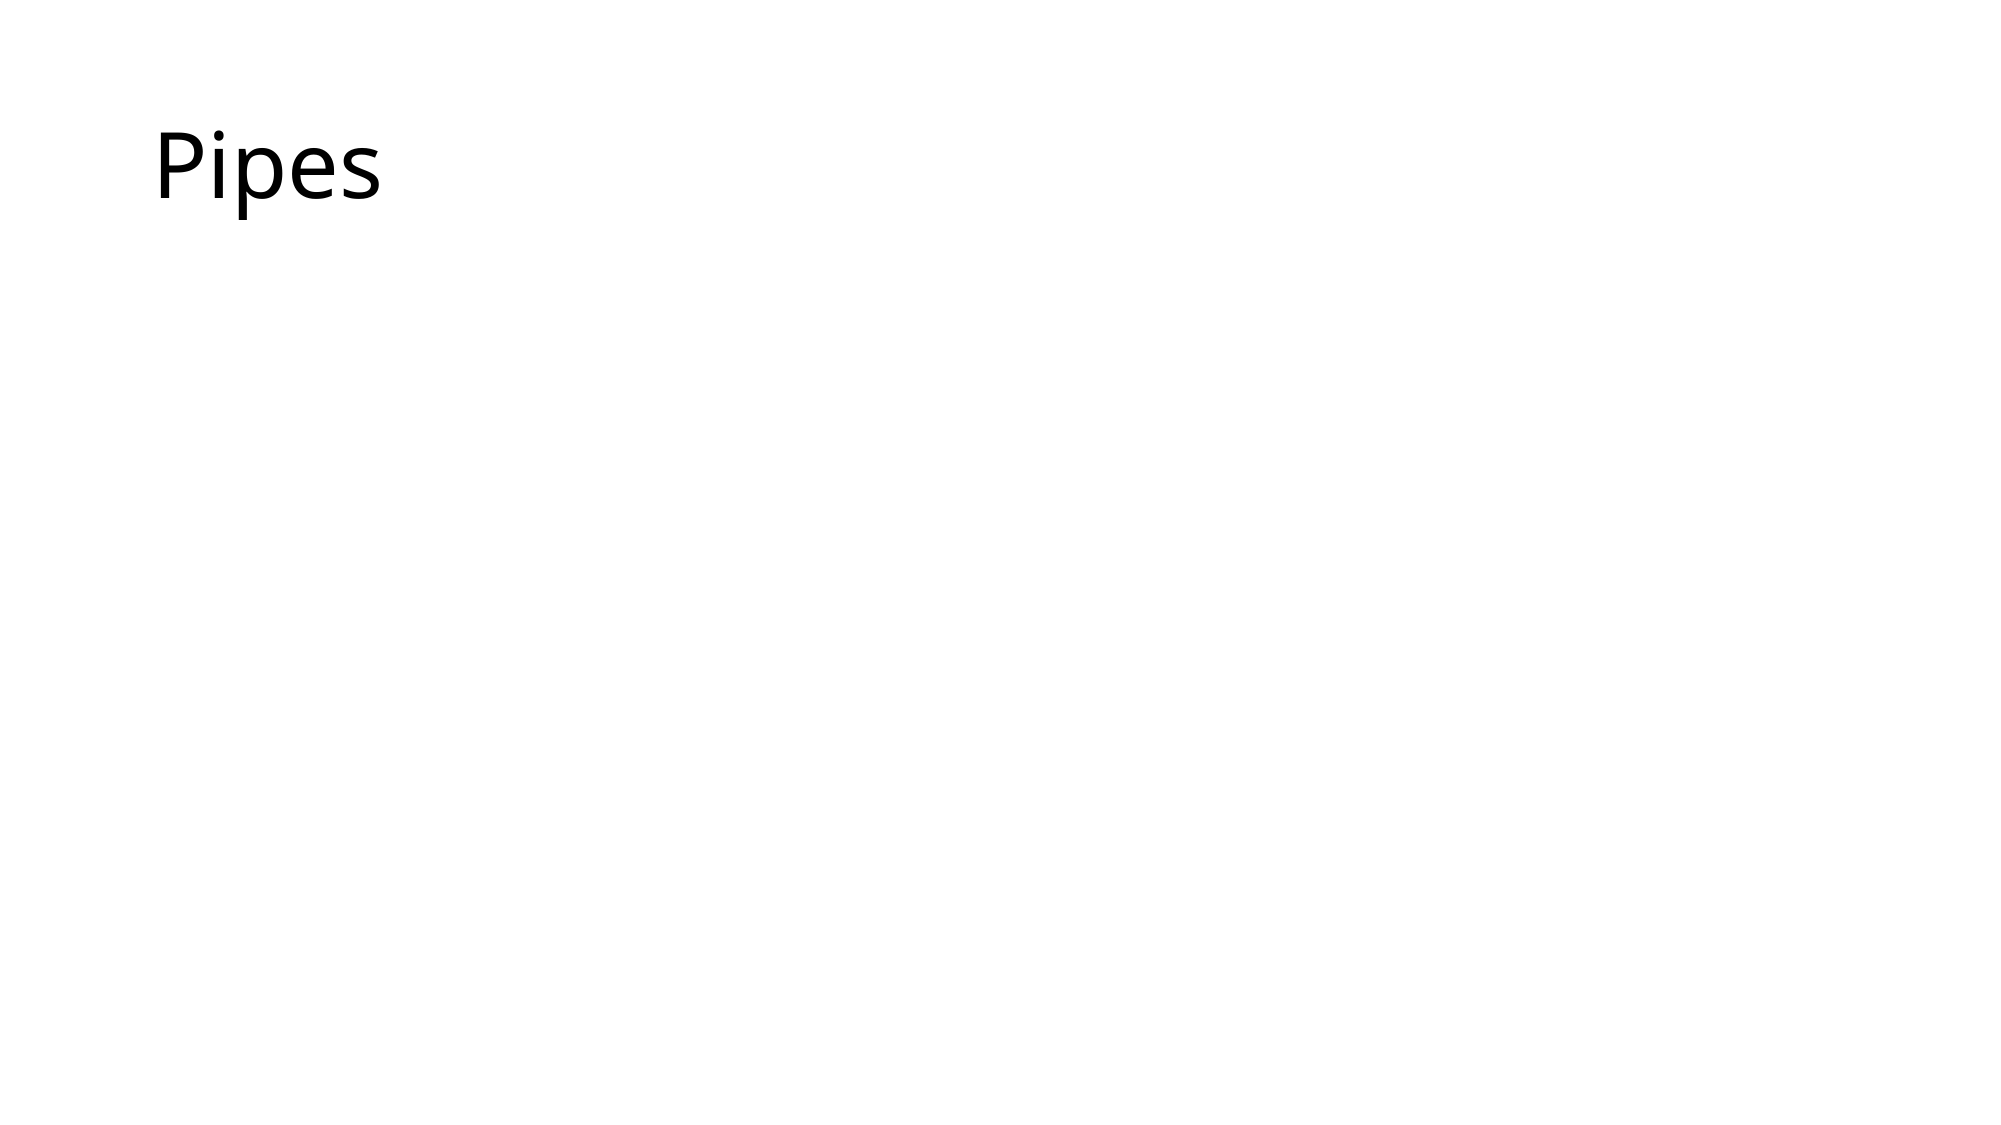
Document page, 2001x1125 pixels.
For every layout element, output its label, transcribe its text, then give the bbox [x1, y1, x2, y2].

title Pipes [137, 59, 1863, 278]
